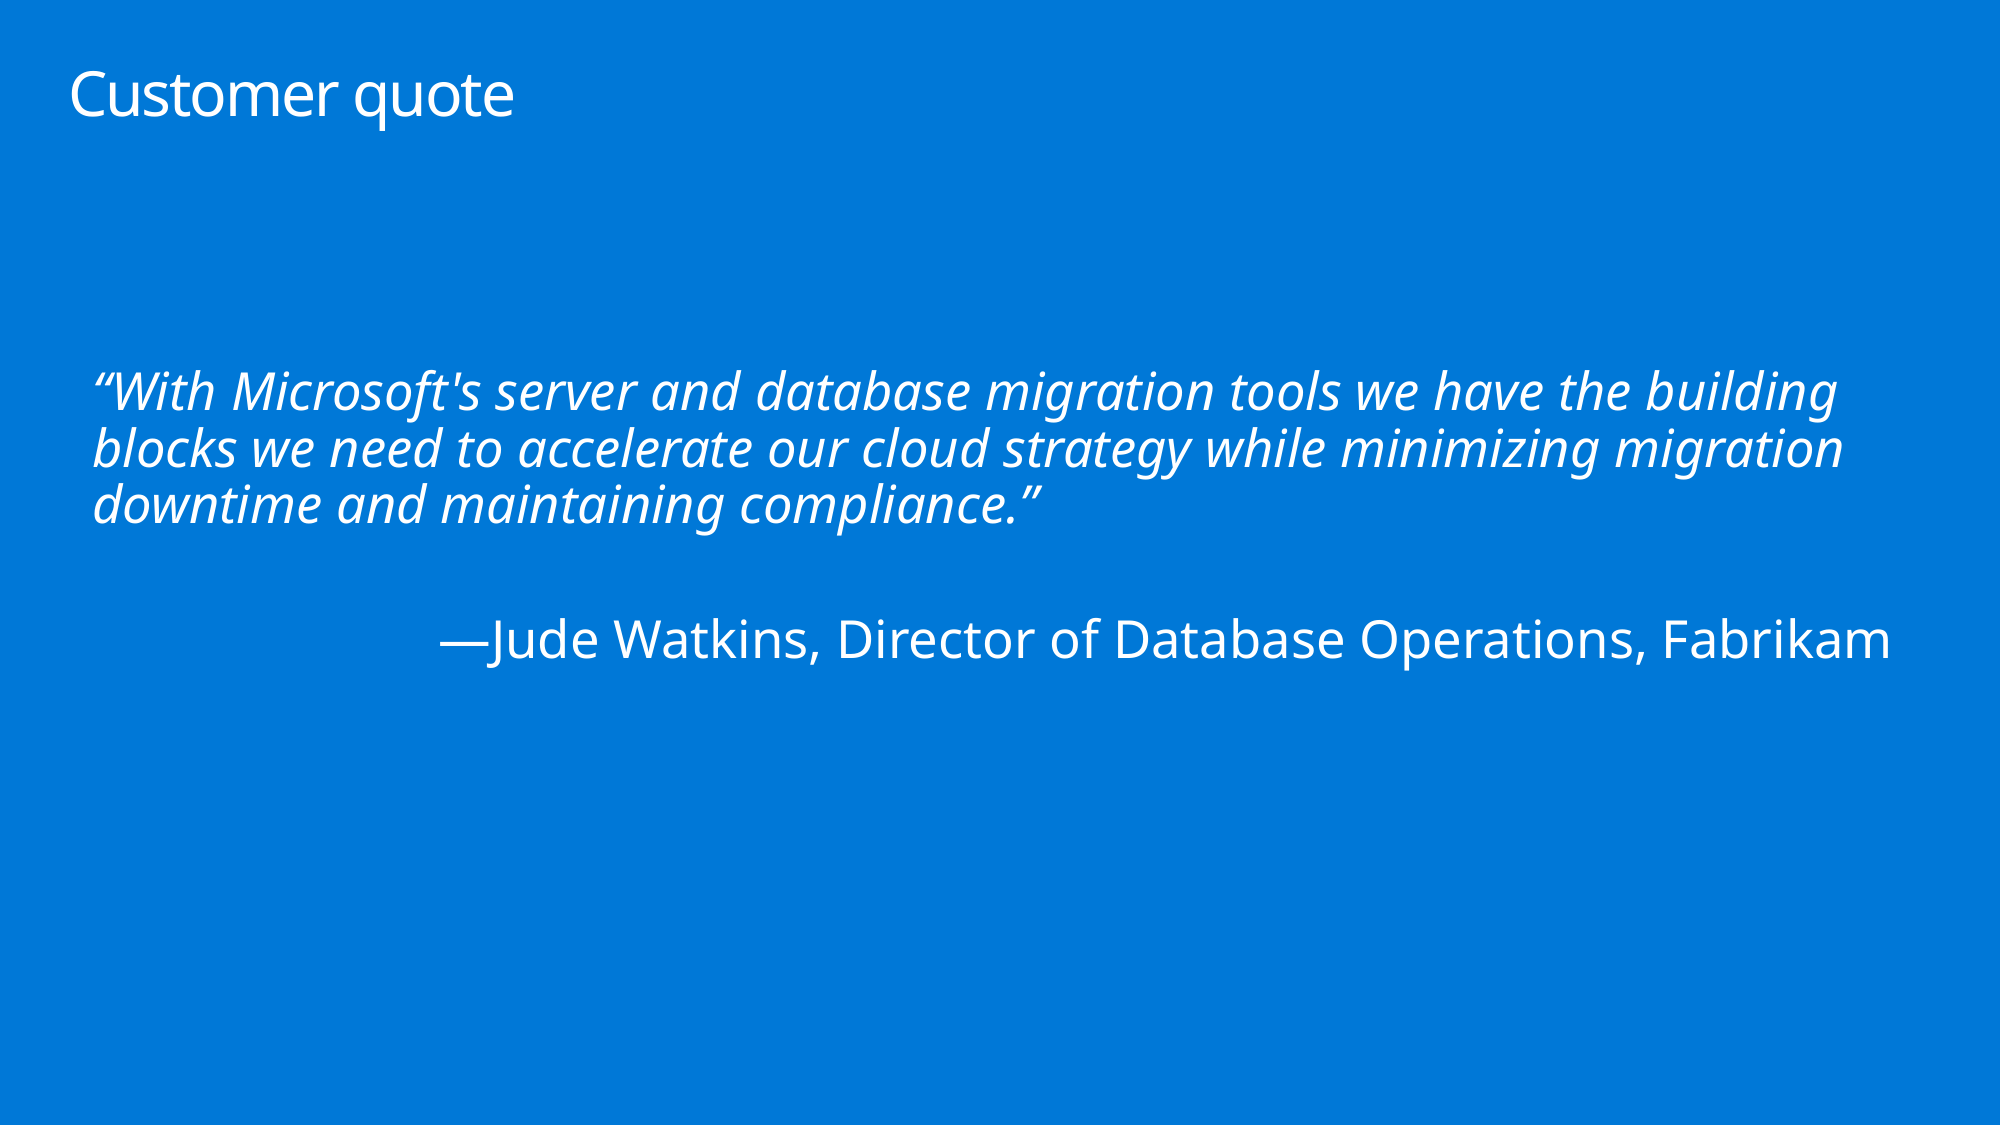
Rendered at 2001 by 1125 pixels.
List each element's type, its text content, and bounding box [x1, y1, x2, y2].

title Customer quote [44, 47, 1957, 196]
list “With Microsoft's server and database migration tools we have the building blocks we need to accelerate our cloud strategy while minimizing migration downtime and maintaining compliance.” —Jude Watkins, Director of Database Operations, Fabrikam [68, 350, 1932, 687]
